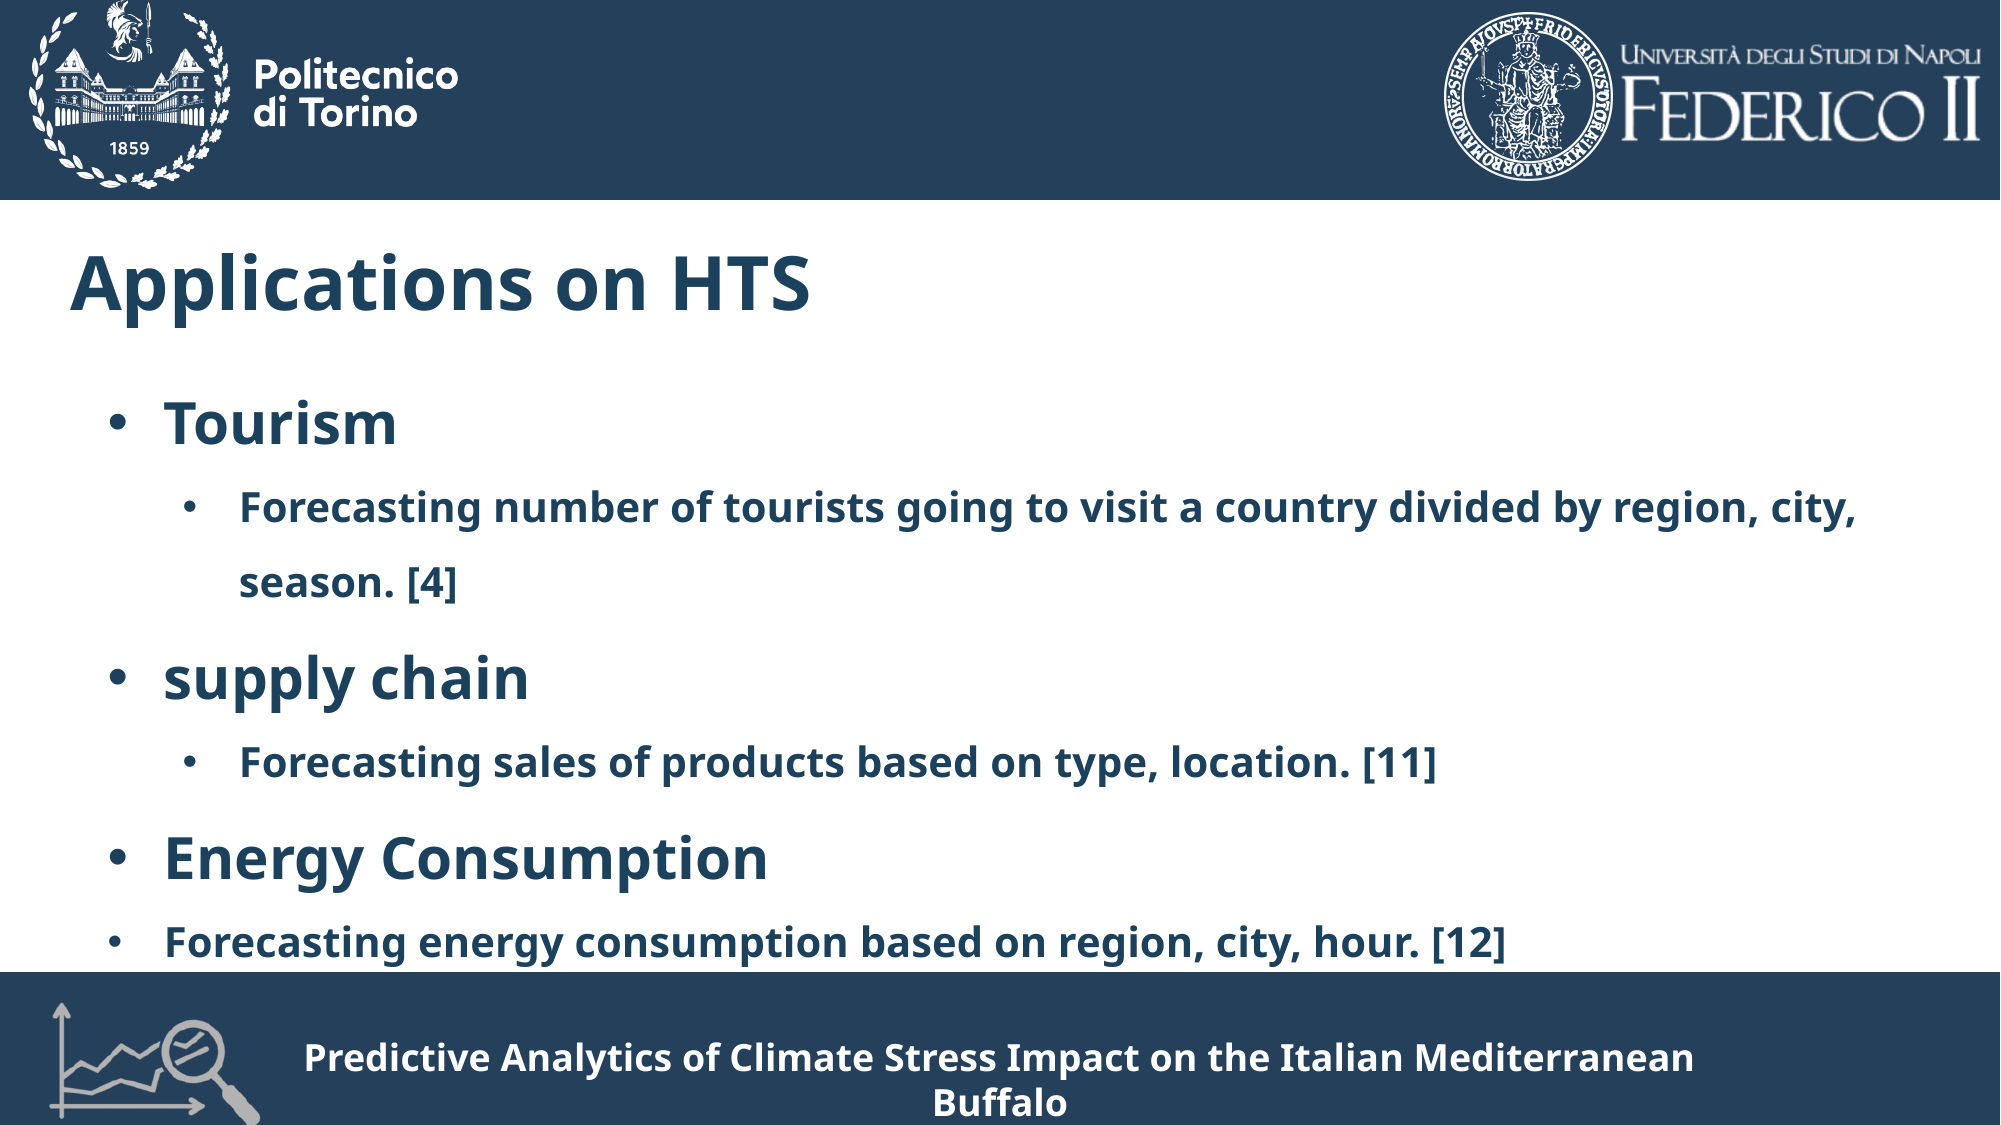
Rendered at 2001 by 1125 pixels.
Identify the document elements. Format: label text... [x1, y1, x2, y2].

picture [0, 920, 2000, 1125]
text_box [1443, 9, 2000, 182]
text_box Applications on HTS [55, 227, 1114, 333]
text_box Tourism Forecasting number of tourists going to visit a country divided by region, city, season. [4] supply chain Forecasting sales of products based on type, location. [11] Energy Consumption Forecasting energy consumption based on region, city, hour. [12] [92, 343, 1922, 972]
picture [0, 0, 2000, 201]
